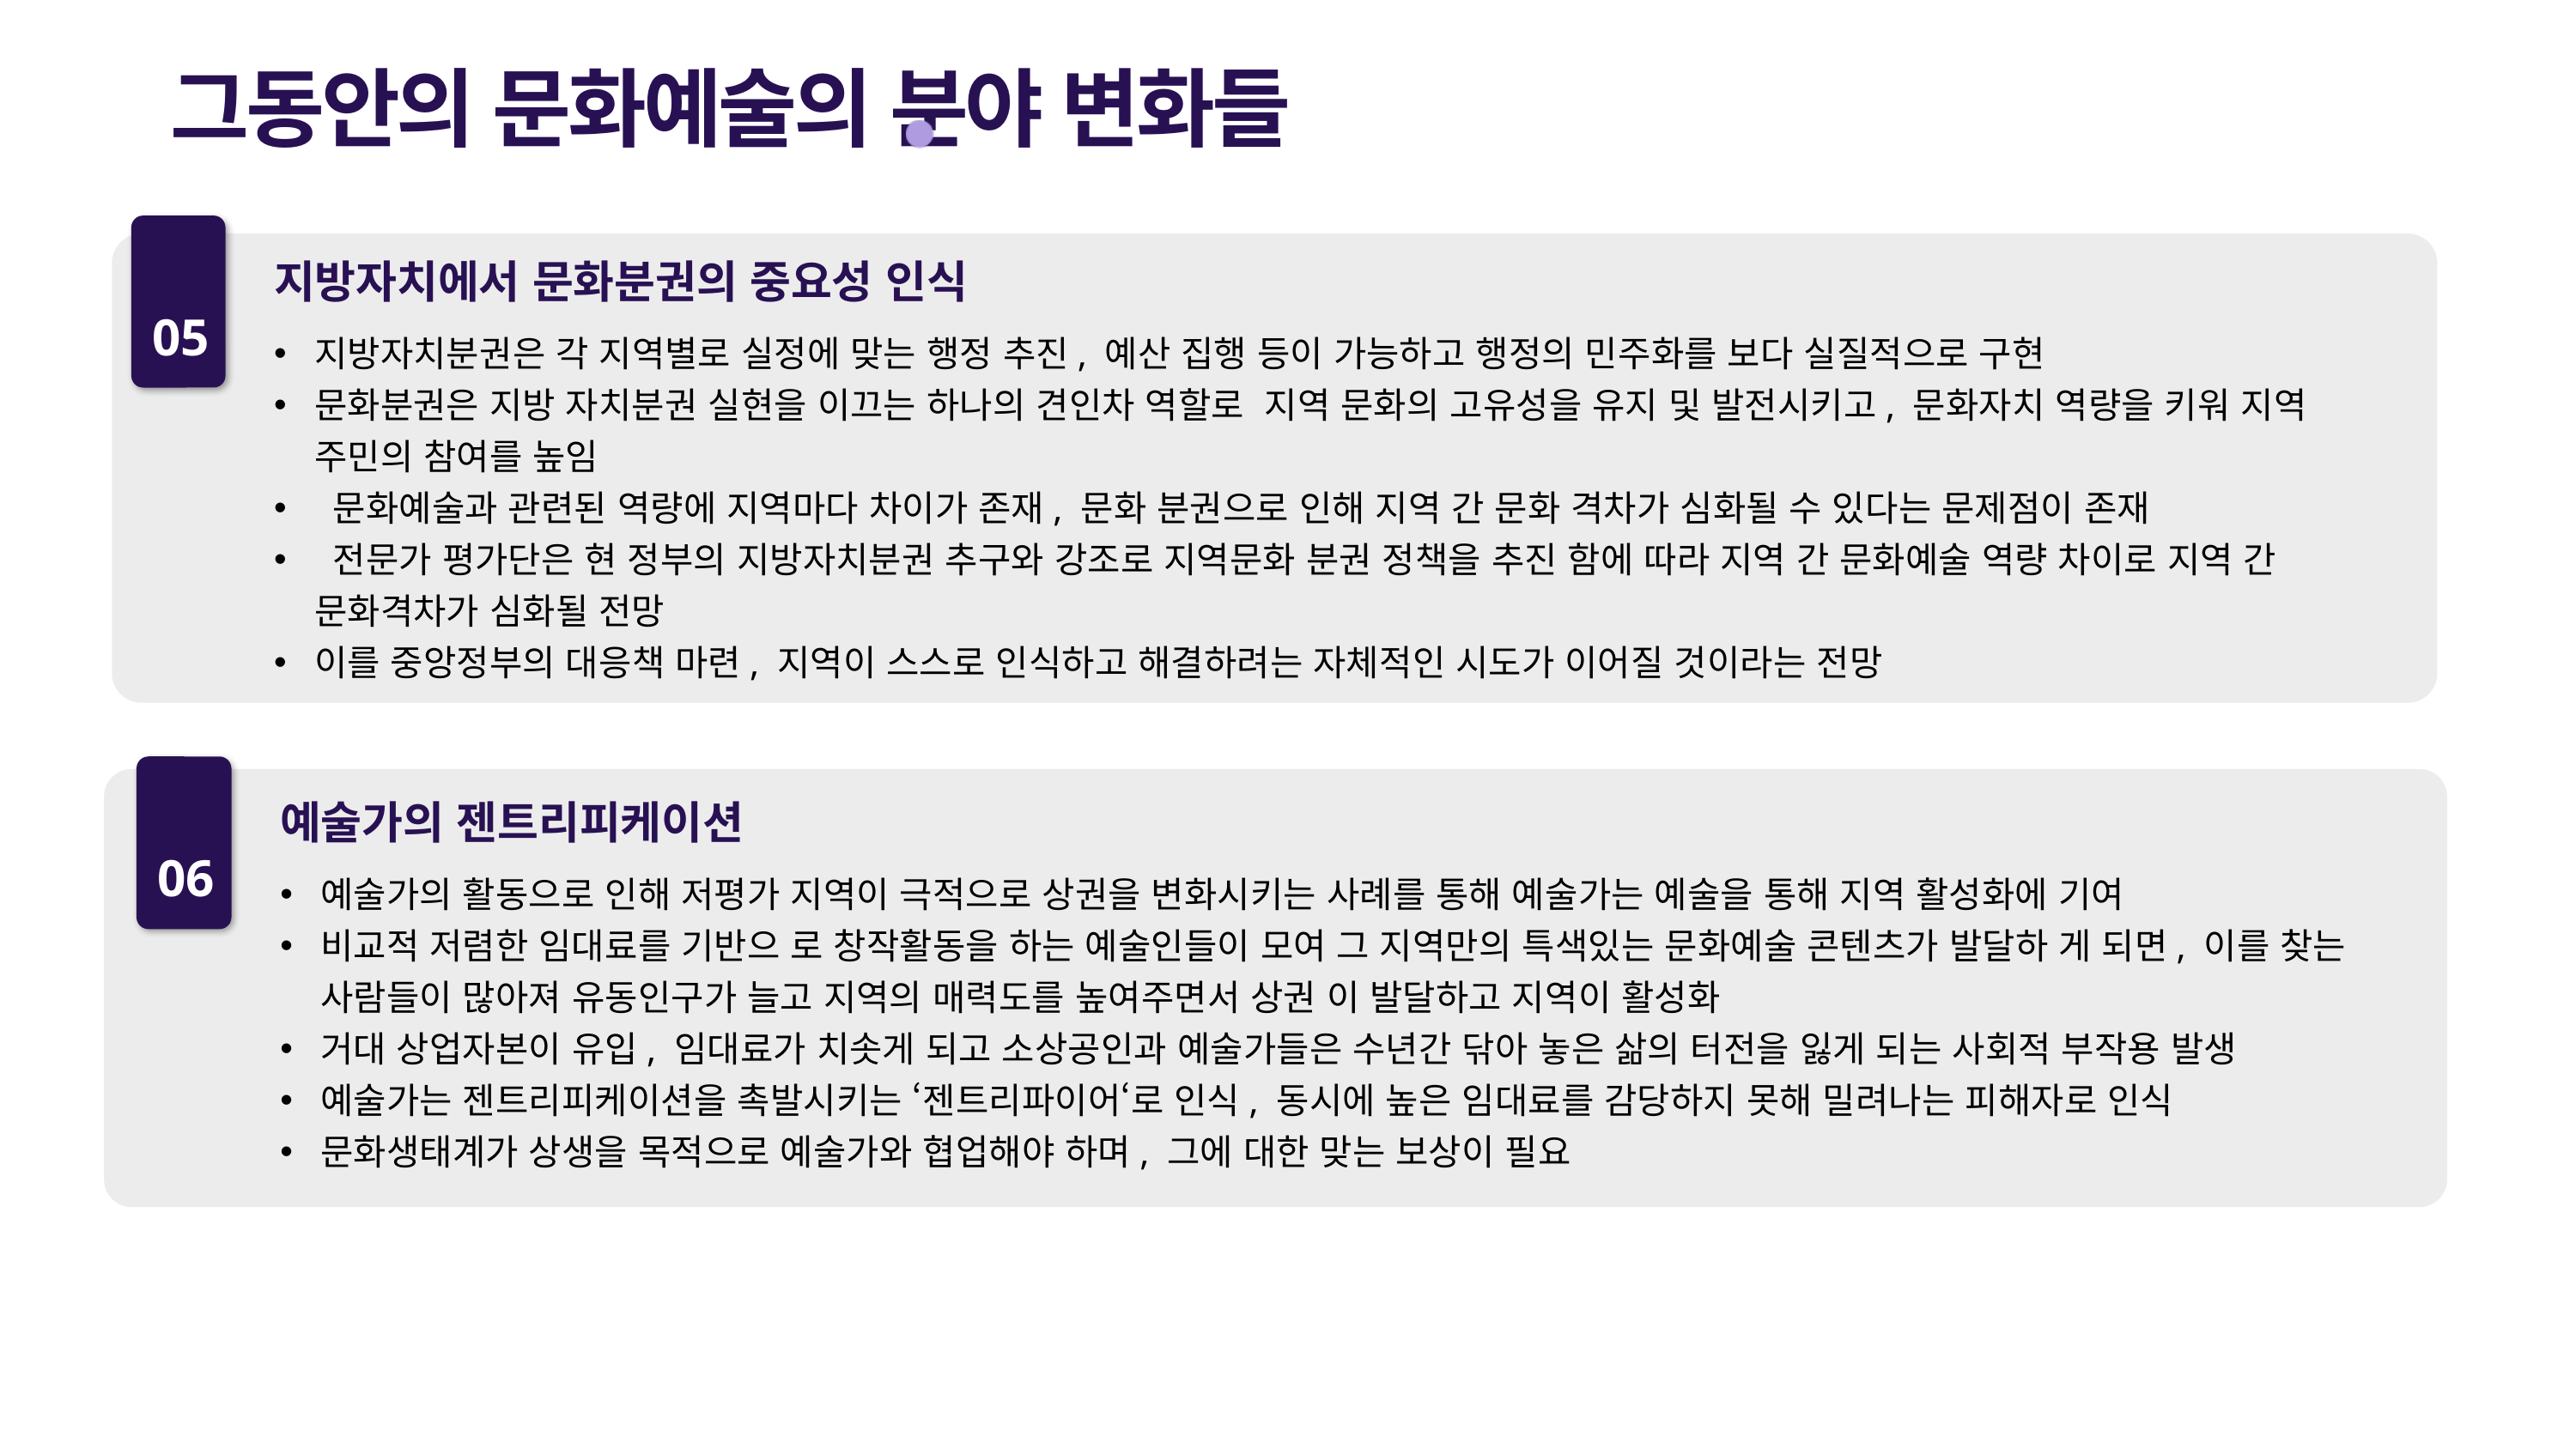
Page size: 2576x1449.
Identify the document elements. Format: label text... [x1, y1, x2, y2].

text_box 그동안의 문화예술의 분야 변화들 [157, 48, 1674, 164]
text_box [103, 755, 2448, 1208]
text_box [112, 215, 2438, 703]
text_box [906, 120, 934, 149]
